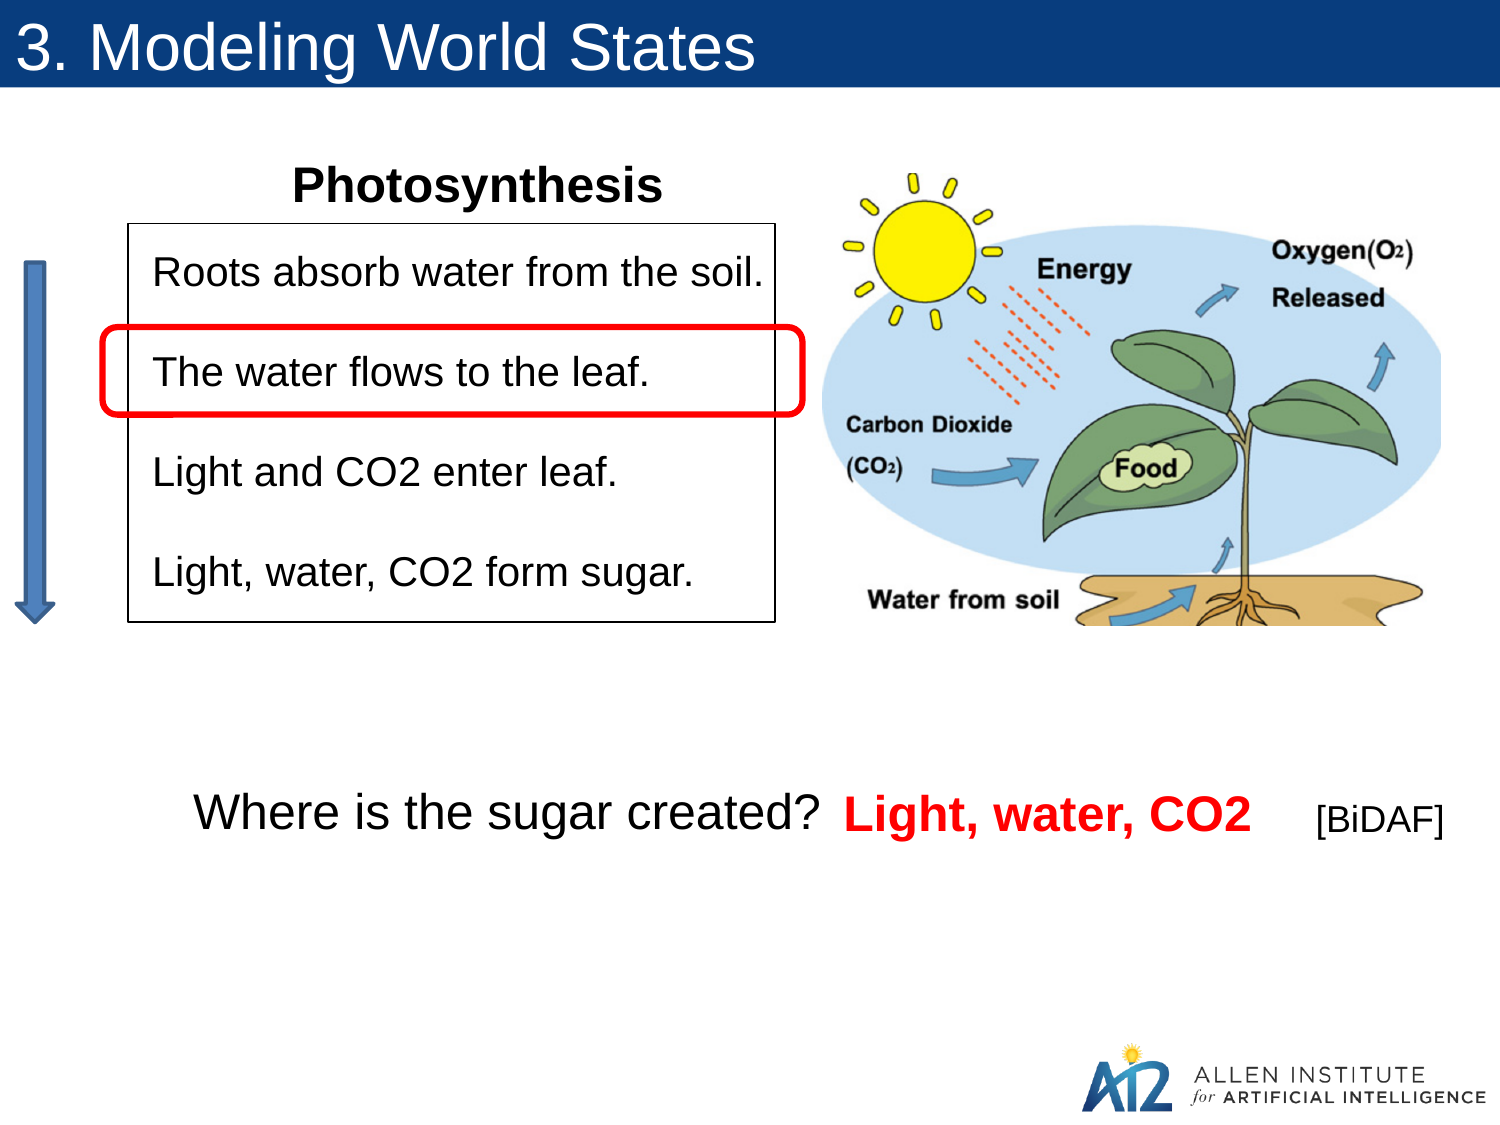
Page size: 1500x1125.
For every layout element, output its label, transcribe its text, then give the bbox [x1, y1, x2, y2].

picture [1076, 1038, 1500, 1120]
text_box Light, water, CO2 [828, 774, 1268, 850]
text_box [14, 260, 56, 625]
text_box [127, 223, 775, 327]
text_box [102, 327, 803, 415]
title 3. Modeling World States [0, 0, 1500, 88]
text_box Roots absorb water from the soil. The water flows to the leaf. Light and CO2 enter leaf. Light, water, CO2 form sugar. [137, 237, 953, 653]
text_box Where is the sugar created? [178, 772, 851, 847]
text_box Photosynthesis [277, 145, 679, 220]
text_box [BiDAF] [1300, 787, 1460, 848]
picture [822, 173, 1441, 627]
text_box [127, 415, 775, 623]
